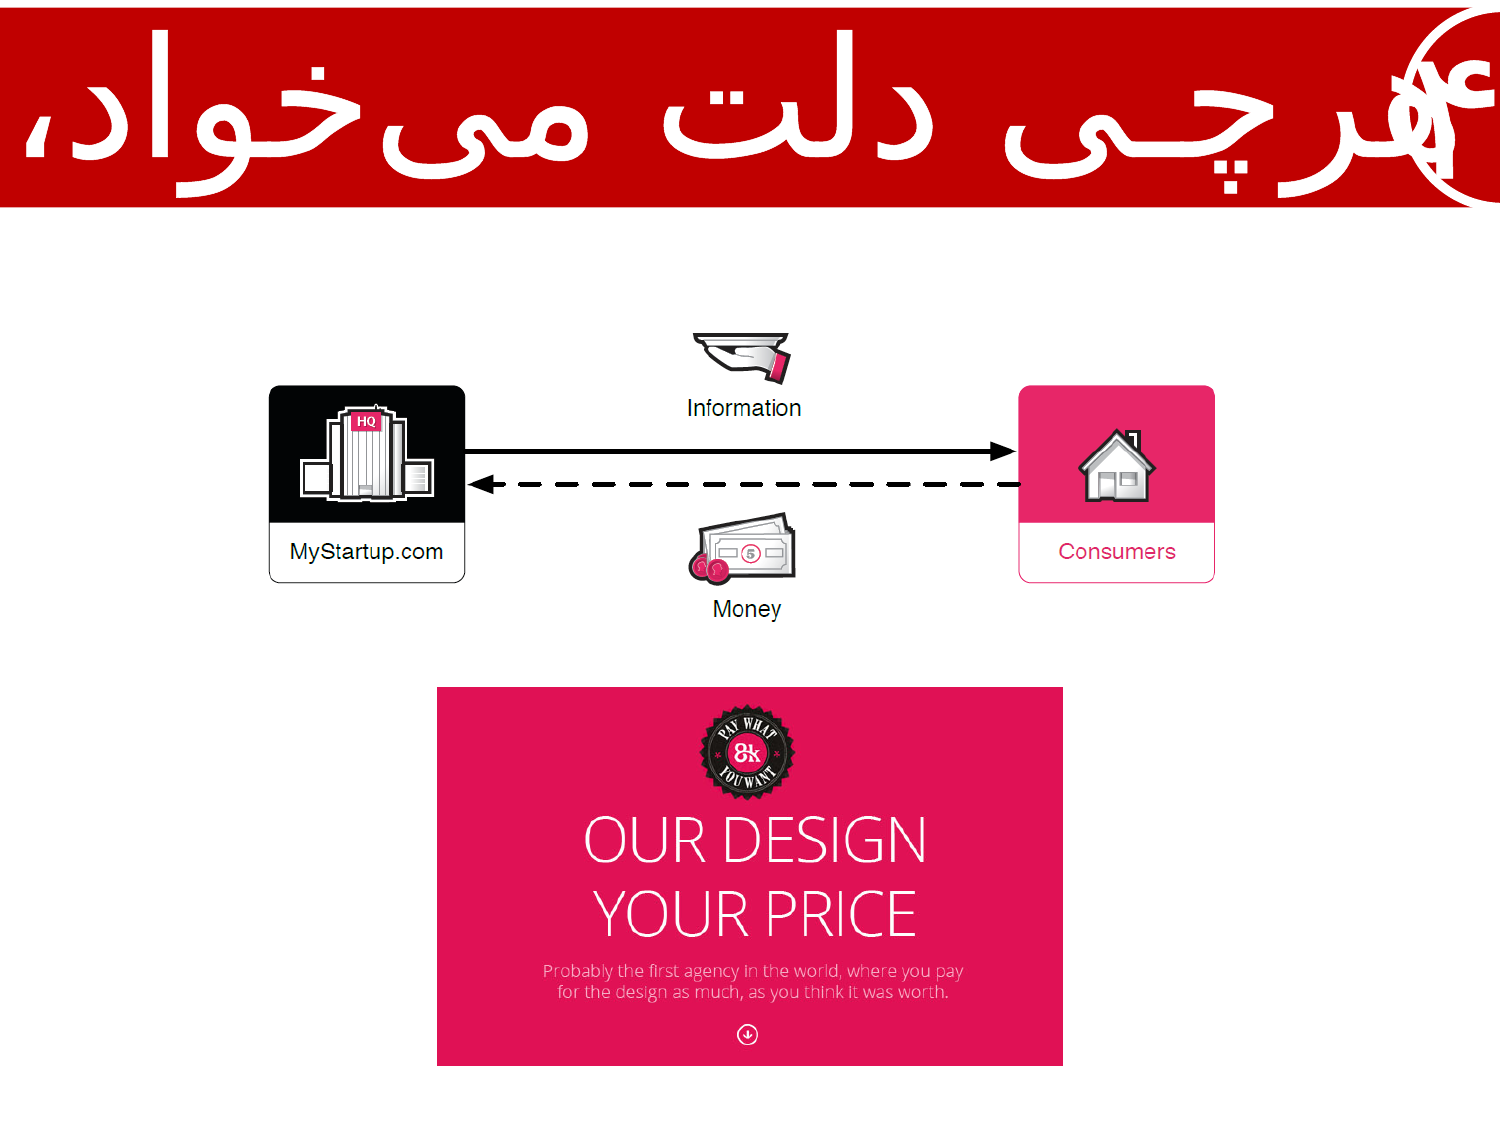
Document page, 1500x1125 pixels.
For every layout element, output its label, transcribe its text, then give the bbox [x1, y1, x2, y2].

text_box هرچـی دلت می‌خواد، بده [0, 0, 1488, 398]
text_box ۴ [1488, 0, 1500, 223]
picture [437, 687, 1063, 1066]
picture [237, 312, 1248, 626]
